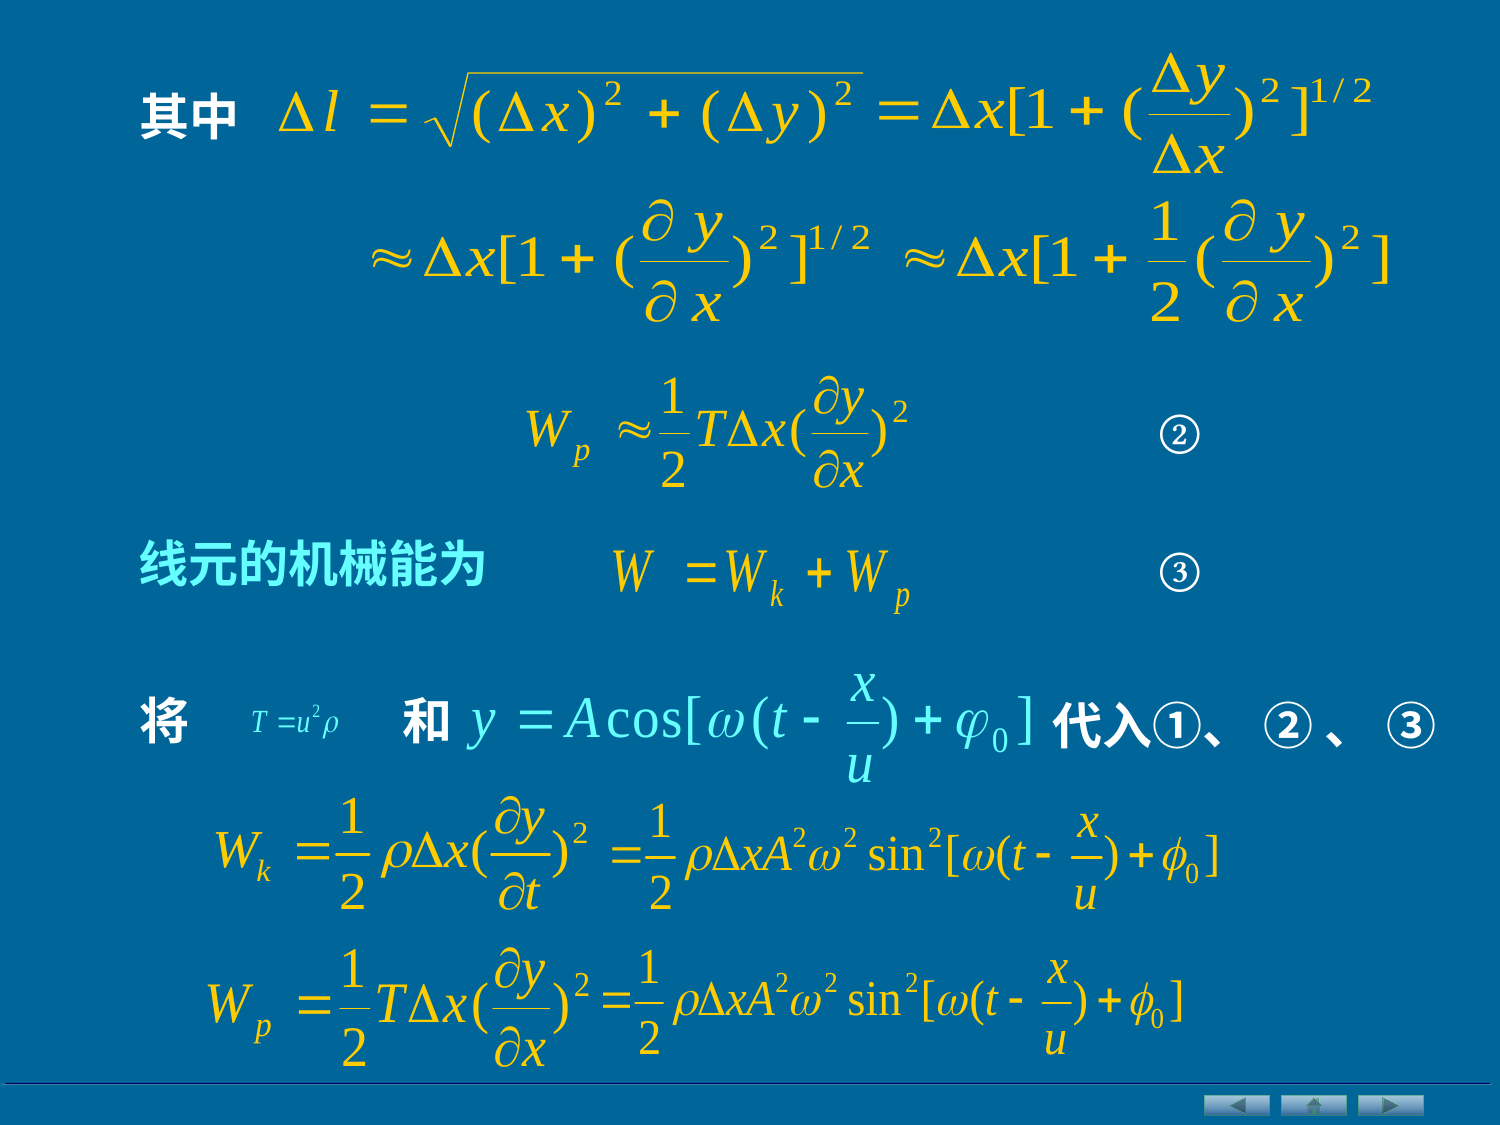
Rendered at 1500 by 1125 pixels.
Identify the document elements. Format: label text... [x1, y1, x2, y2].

text_box 将 [124, 681, 188, 757]
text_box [248, 696, 344, 745]
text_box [273, 66, 862, 152]
text_box 和 [387, 681, 450, 757]
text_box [206, 938, 593, 1071]
text_box 其中 [125, 78, 268, 153]
text_box ③ [1143, 531, 1217, 606]
text_box 线元的机械能为 [123, 524, 524, 600]
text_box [867, 42, 1377, 179]
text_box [525, 367, 912, 492]
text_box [612, 537, 916, 619]
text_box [590, 935, 1188, 1064]
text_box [462, 651, 1036, 788]
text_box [208, 782, 596, 919]
text_box 代入①、 ② 、 ③ [1040, 687, 1500, 763]
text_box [599, 789, 1224, 919]
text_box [359, 189, 1393, 339]
text_box ② [1143, 392, 1217, 468]
